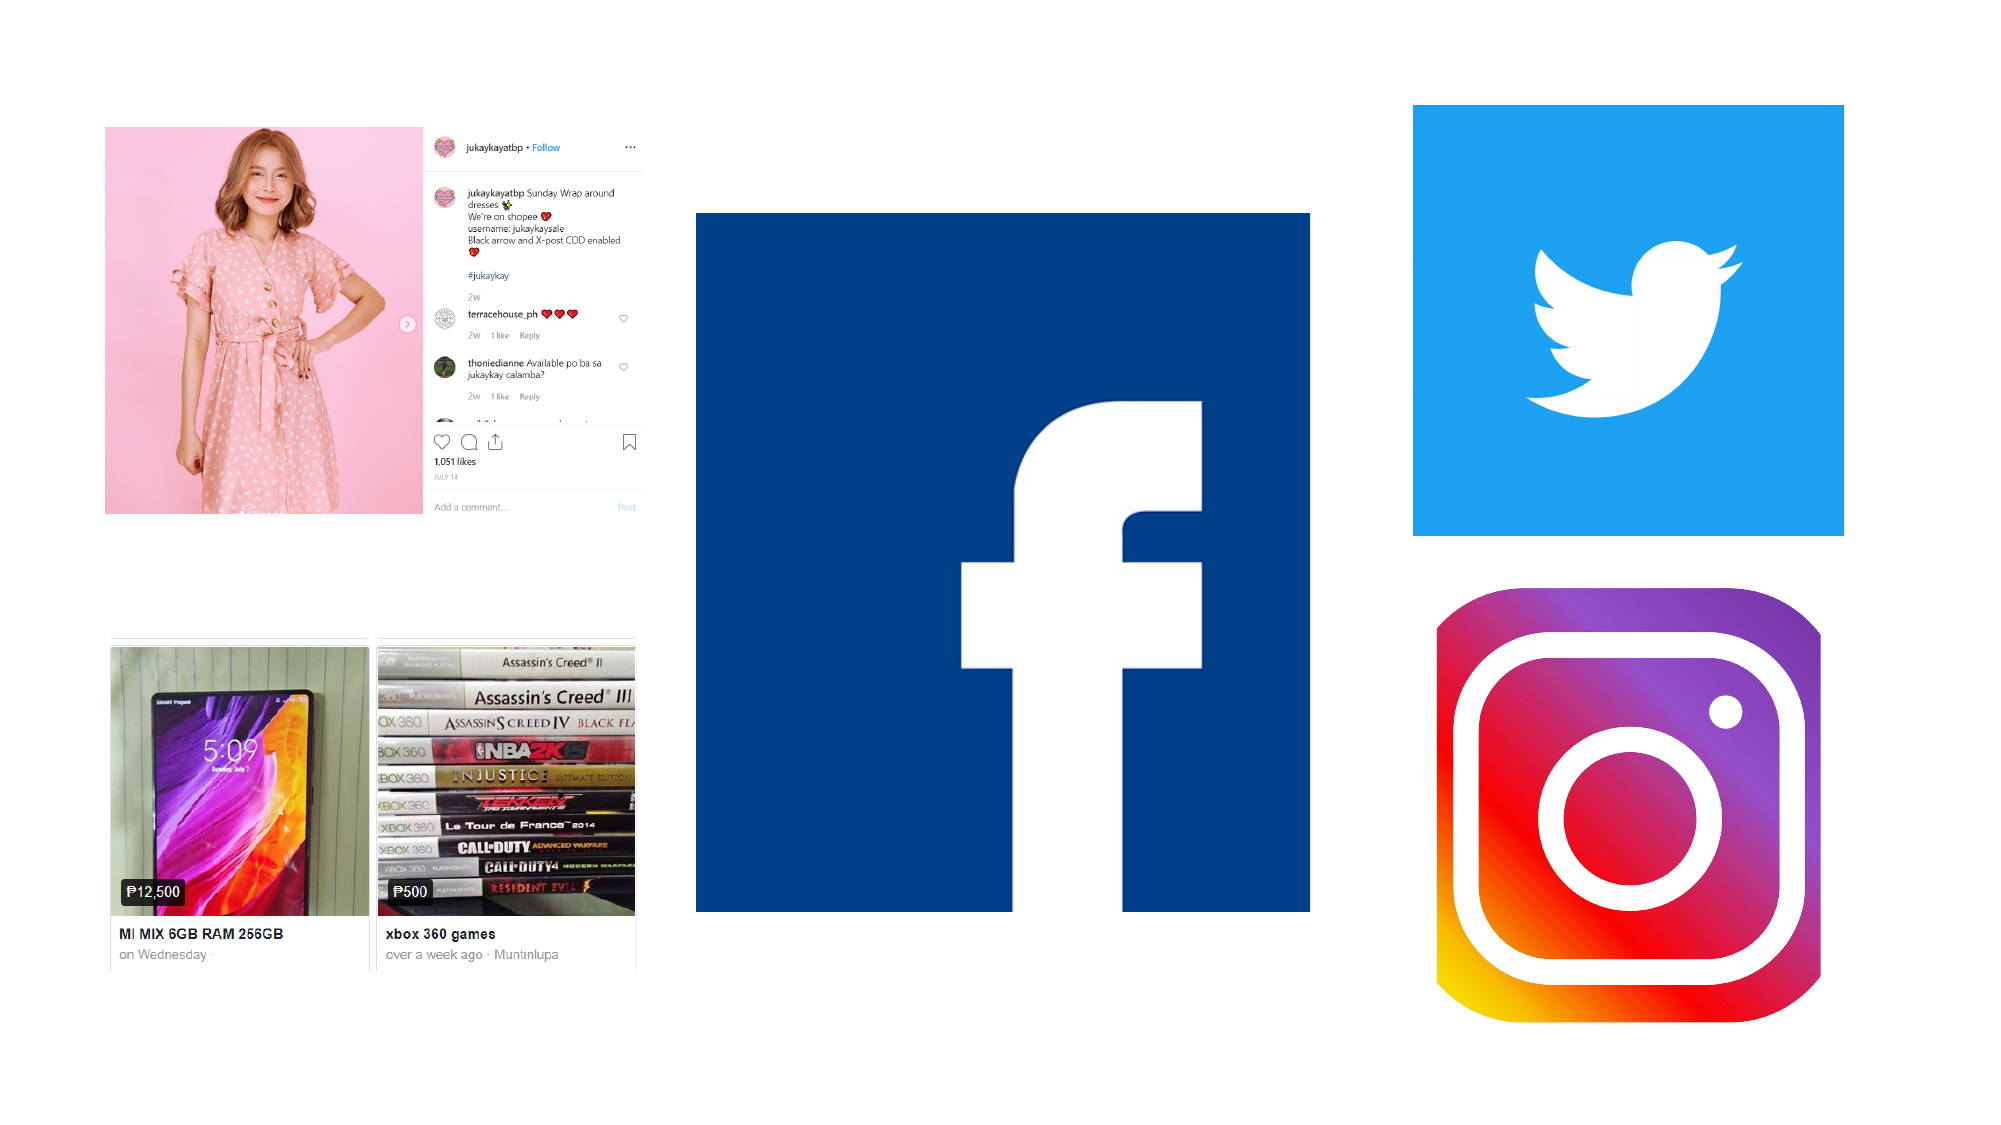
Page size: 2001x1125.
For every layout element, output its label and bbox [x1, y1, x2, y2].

picture [105, 127, 644, 514]
picture [1436, 588, 1821, 1023]
picture [105, 637, 644, 971]
picture [1413, 105, 1844, 537]
picture [696, 213, 1311, 912]
